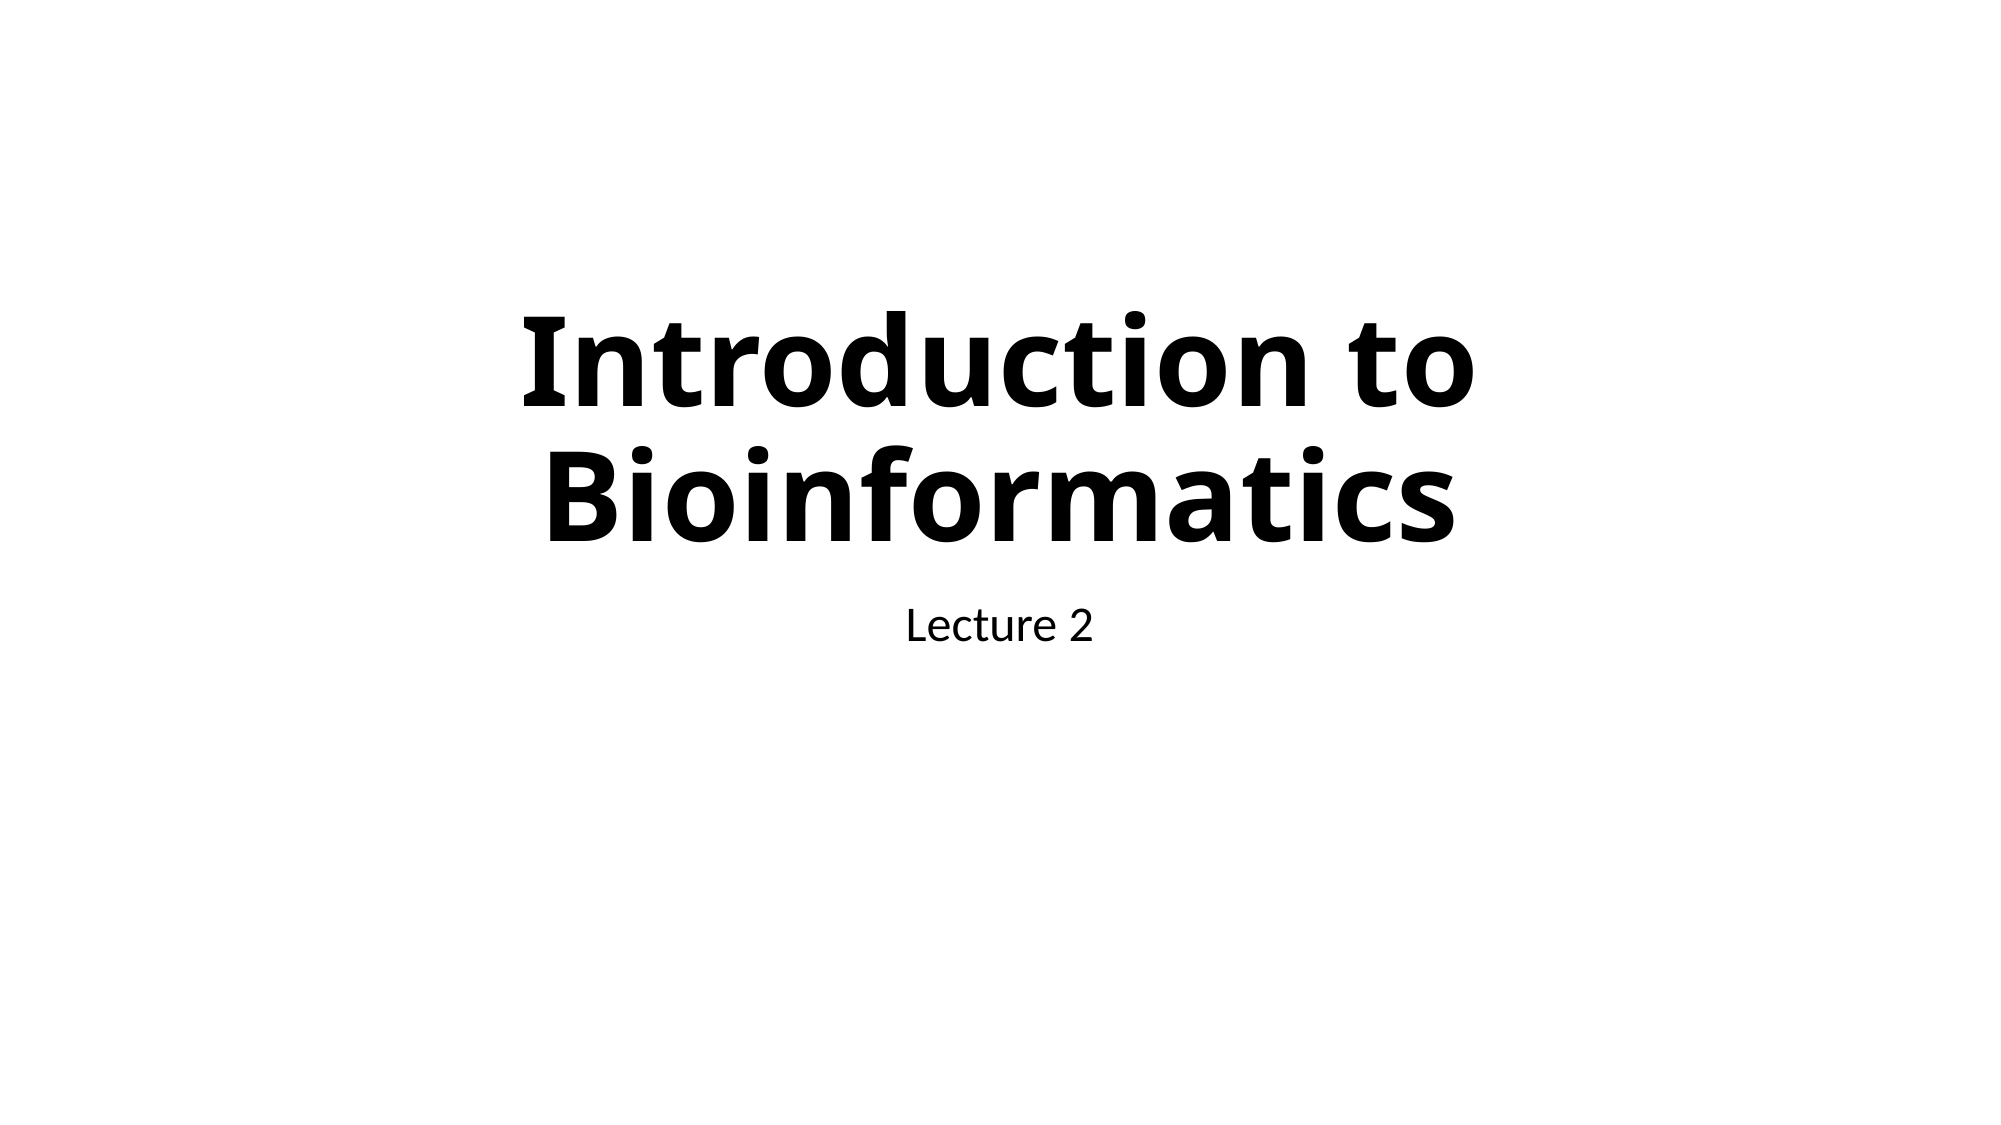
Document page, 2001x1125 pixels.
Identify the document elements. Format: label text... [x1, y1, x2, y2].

title Introduction to Bioinformatics [249, 184, 1750, 576]
subtitle Lecture 2 [249, 590, 1750, 863]
